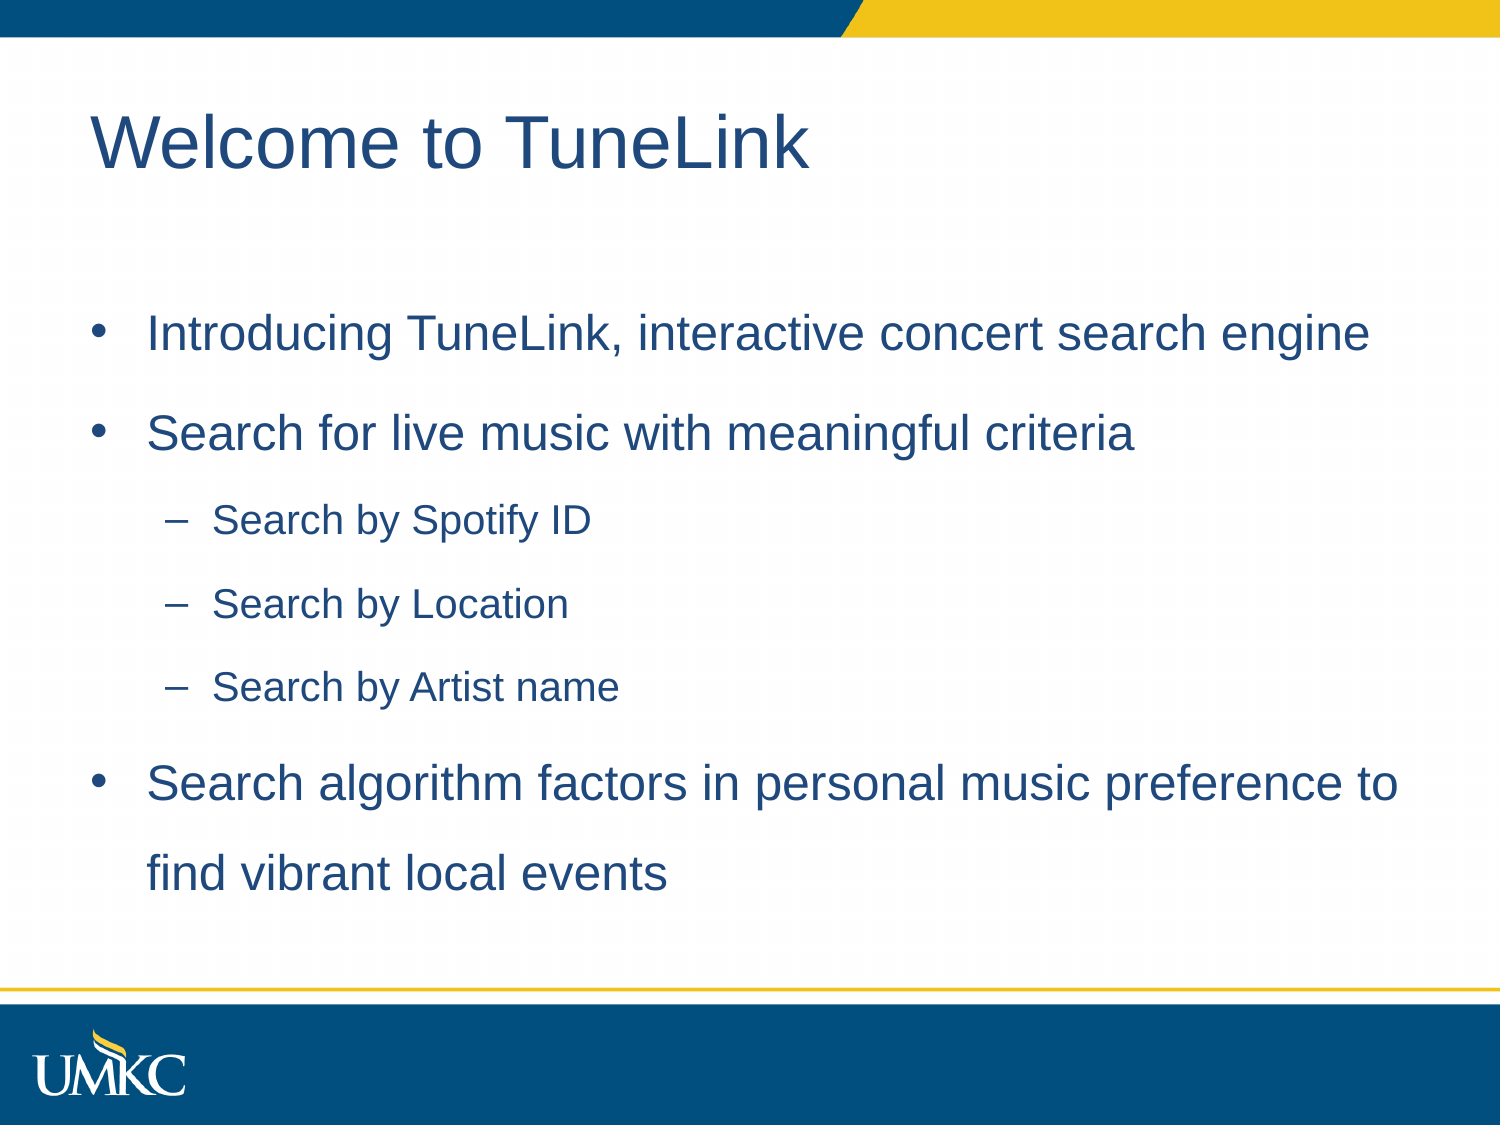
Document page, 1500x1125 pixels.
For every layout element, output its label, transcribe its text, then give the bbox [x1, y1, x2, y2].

list Introducing TuneLink, interactive concert search engine Search for live music with meaningful criteria Search by Spotify ID Search by Location Search by Artist name Search algorithm factors in personal music preference to find vibrant local events [75, 262, 1425, 1005]
picture [0, 0, 1500, 1125]
title Welcome to TuneLink [75, 45, 1425, 233]
